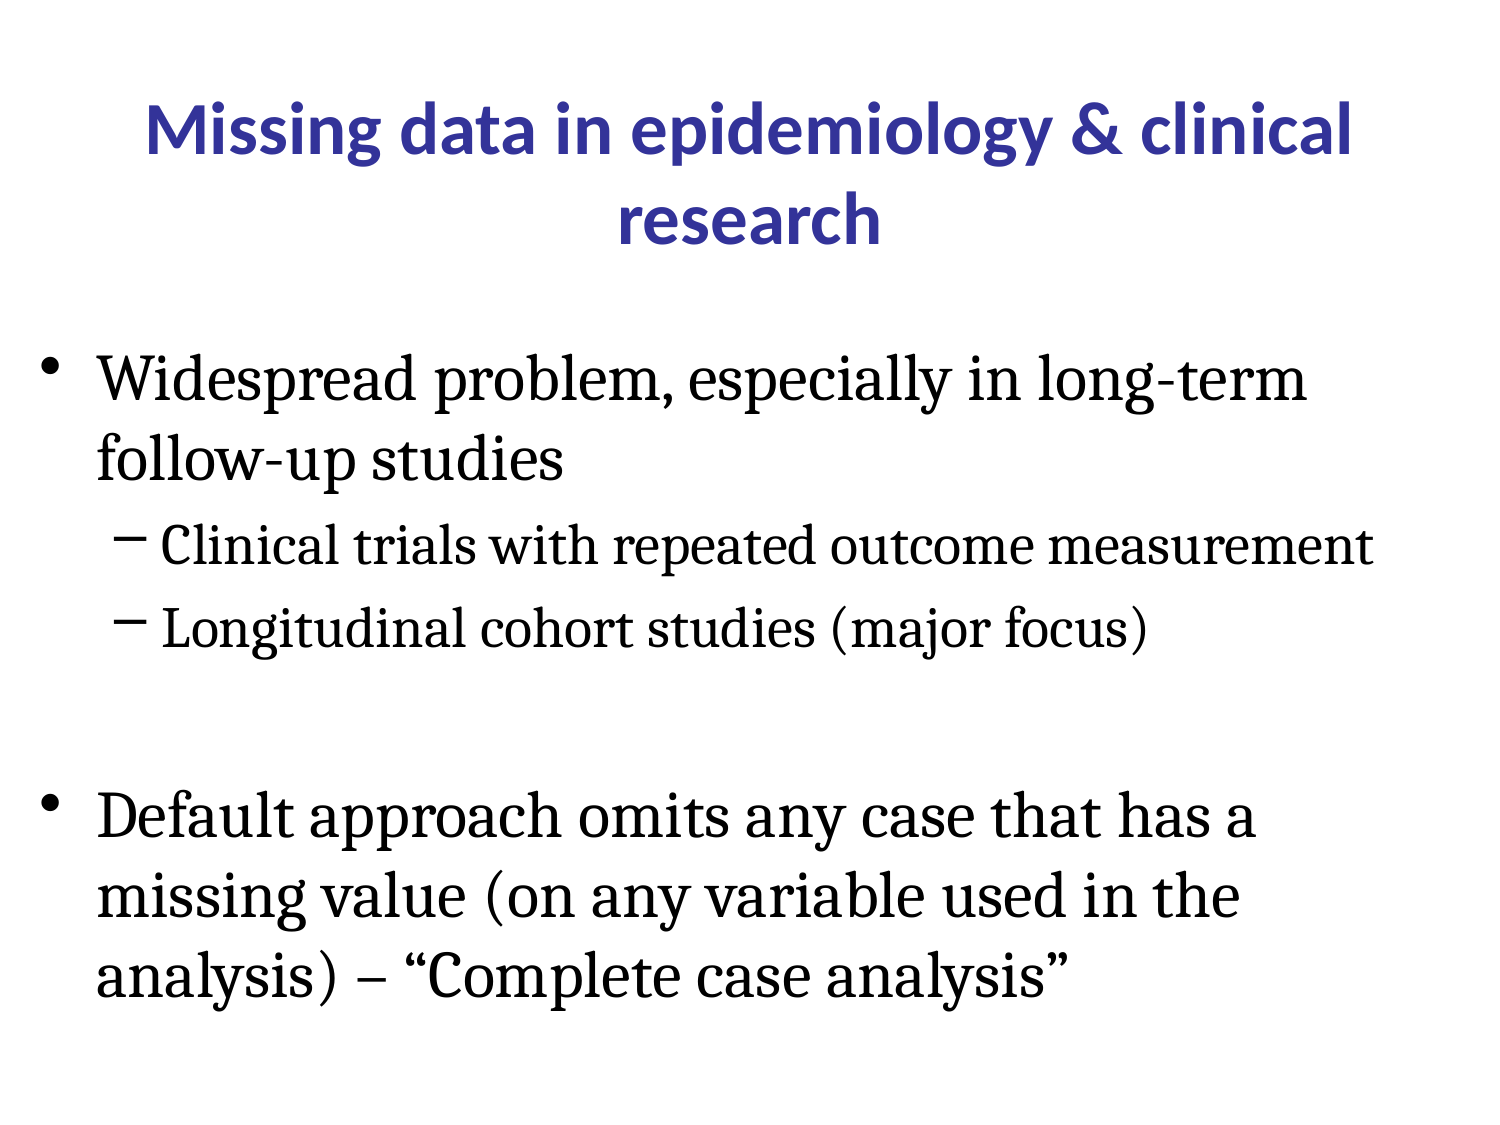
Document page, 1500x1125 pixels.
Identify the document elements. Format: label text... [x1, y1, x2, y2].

title Missing data in epidemiology & clinical research [24, 82, 1475, 256]
list Widespread problem, especially in long-term follow-up studies Clinical trials with repeated outcome measurement Longitudinal cohort studies (major focus) Default approach omits any case that has a missing value (on any variable used in the analysis) – “Complete case analysis” [24, 326, 1471, 1094]
